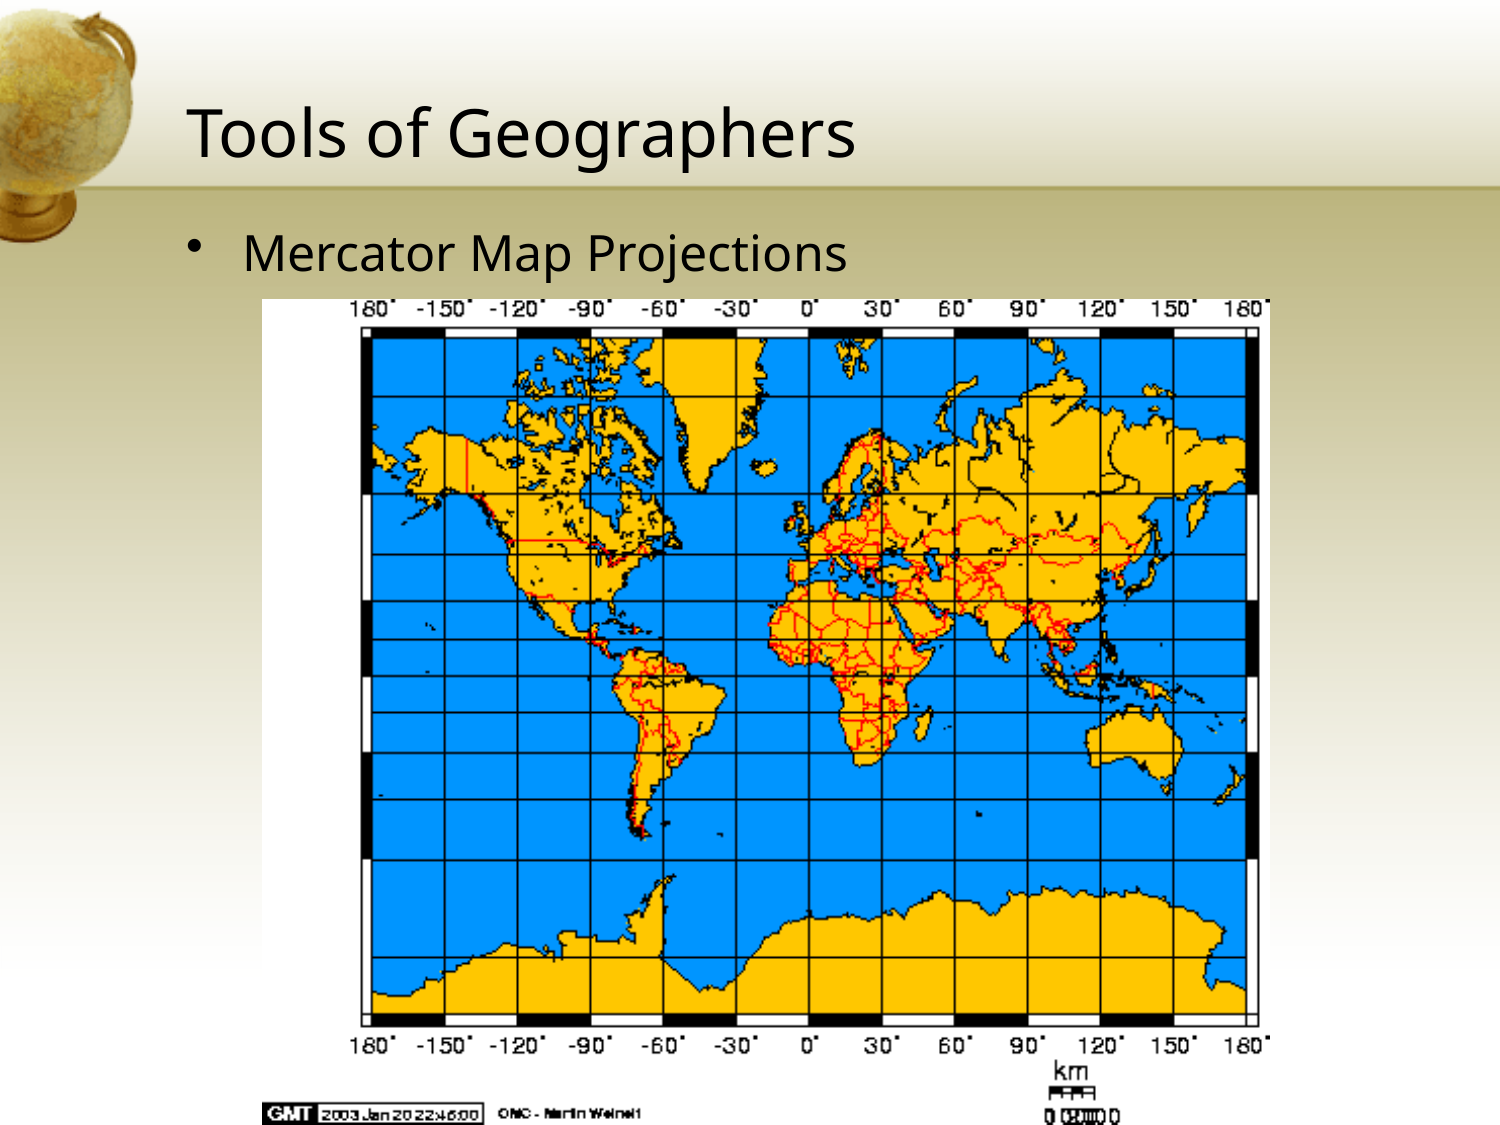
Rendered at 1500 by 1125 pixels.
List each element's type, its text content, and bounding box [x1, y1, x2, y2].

list Mercator Map Projections [171, 214, 1436, 288]
title Tools of Geographers [171, 36, 1436, 179]
picture [0, 0, 1500, 1125]
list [262, 299, 1270, 1125]
